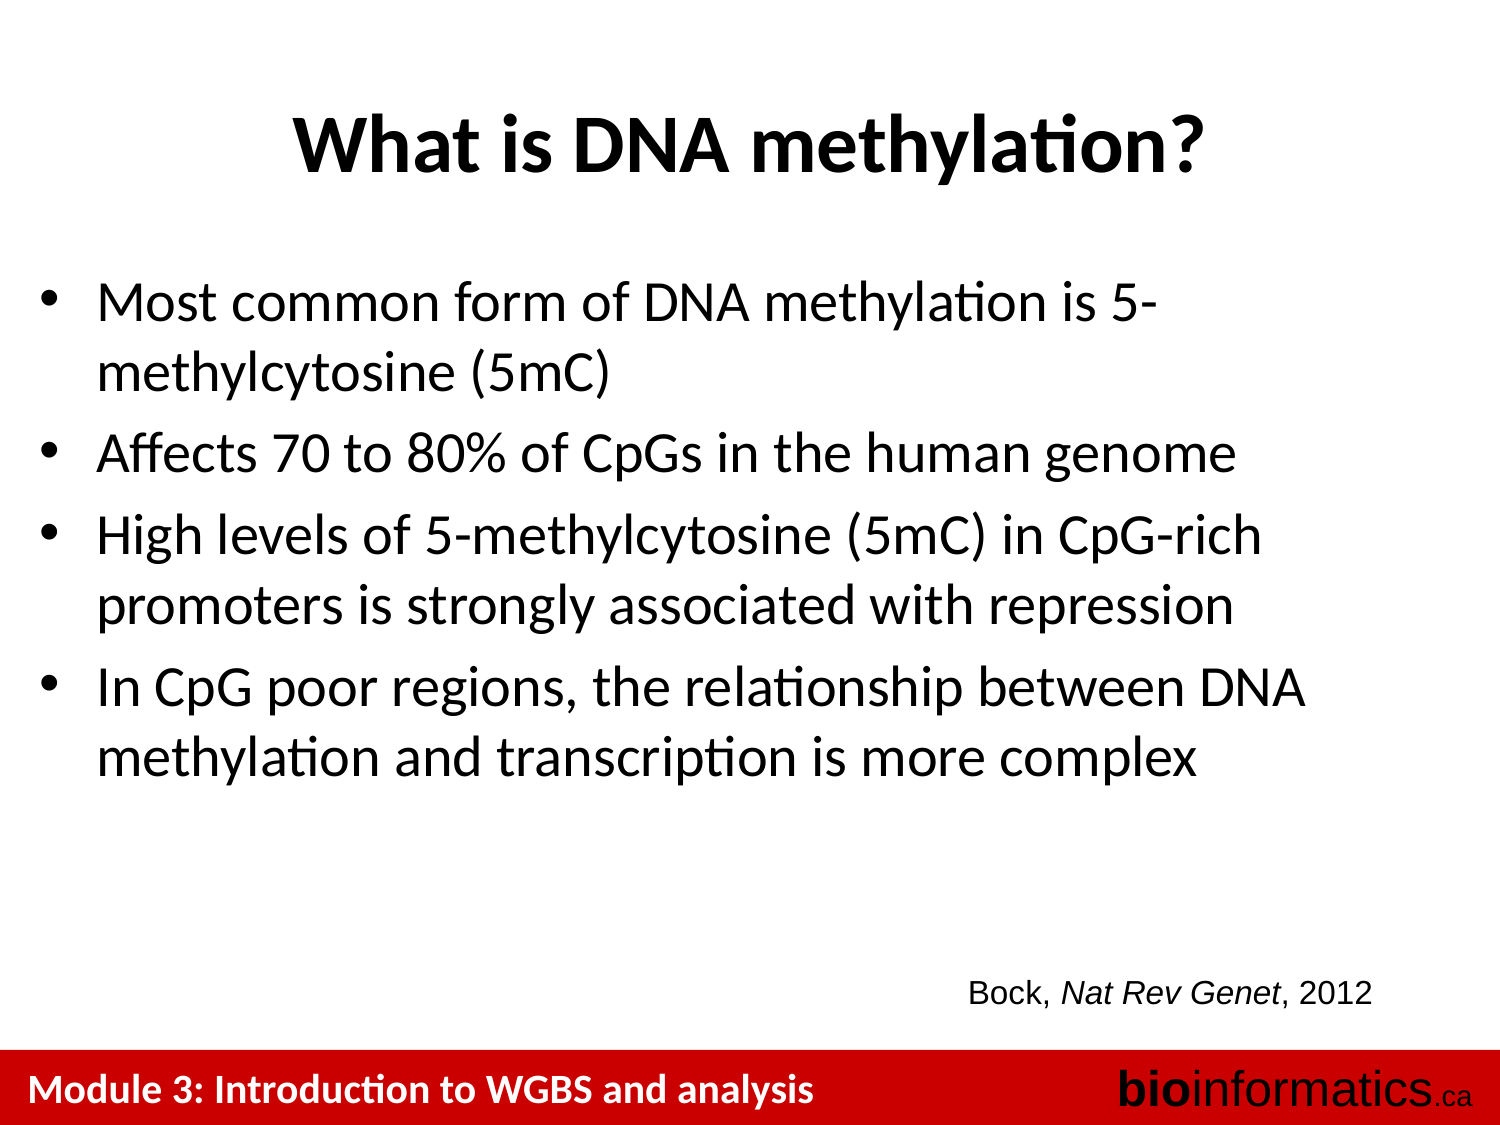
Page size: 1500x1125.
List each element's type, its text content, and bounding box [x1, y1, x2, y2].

text_box Bock, Nat Rev Genet, 2012 [953, 964, 1389, 1019]
title What is DNA methylation? [24, 45, 1475, 233]
list Most common form of DNA methylation is 5-methylcytosine (5mC) Affects 70 to 80% of CpGs in the human genome High levels of 5-methylcytosine (5mC) in CpG-rich promoters is strongly associated with repression In CpG poor regions, the relationship between DNA methylation and transcription is more complex [24, 255, 1424, 1000]
